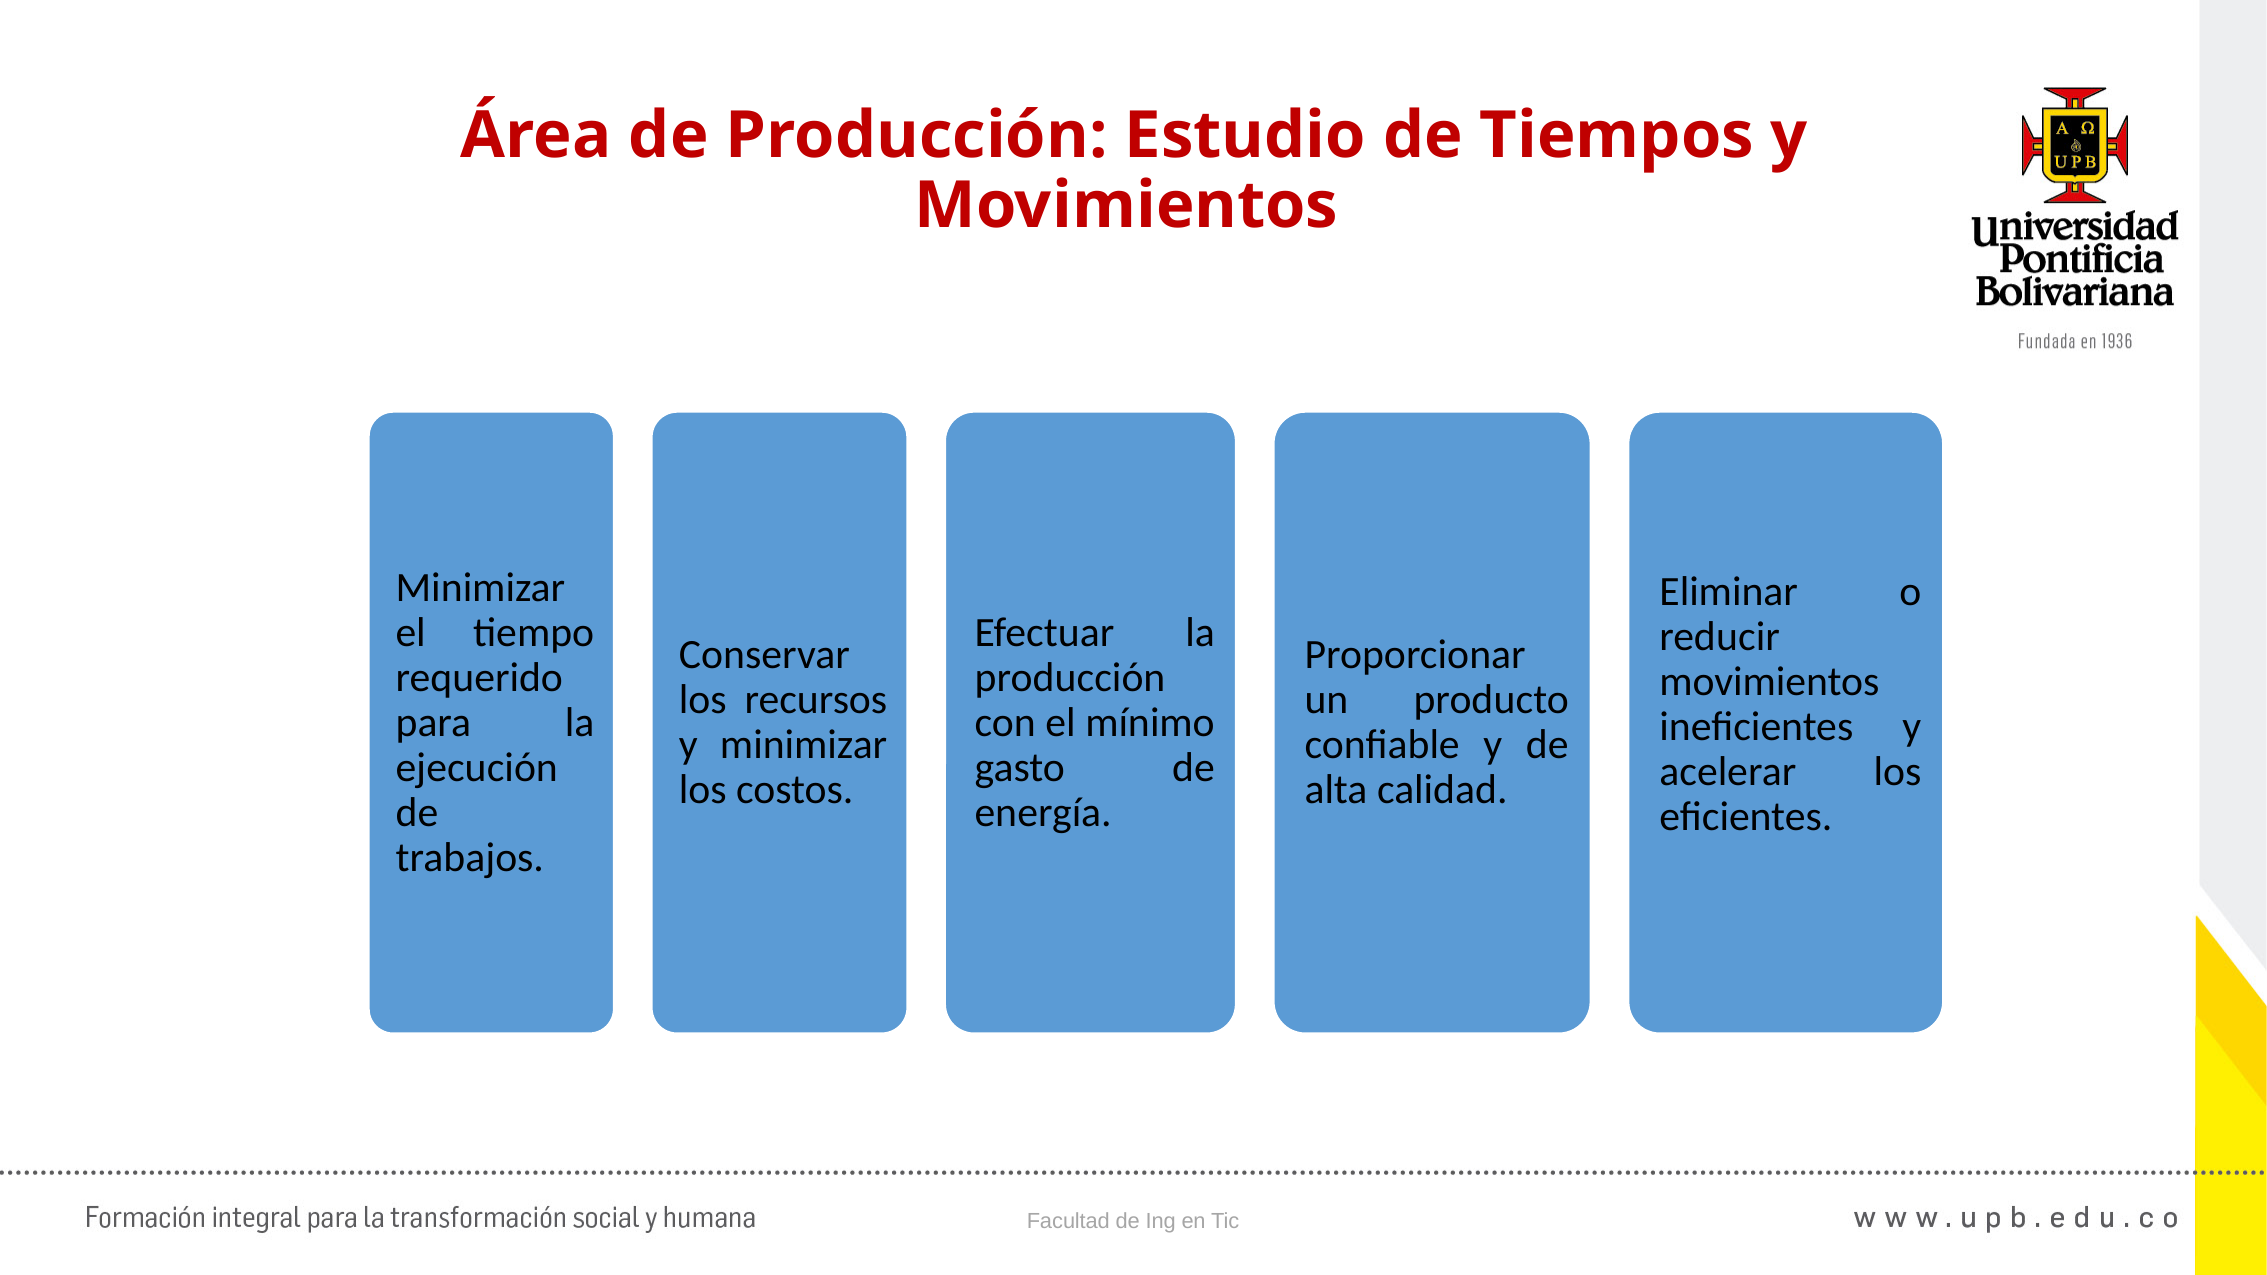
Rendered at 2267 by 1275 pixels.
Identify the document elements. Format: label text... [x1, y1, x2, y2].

title Área de Producción: Estudio de Tiempos y Movimientos [370, 92, 1901, 251]
picture [0, 0, 2267, 1275]
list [368, 411, 1944, 1034]
